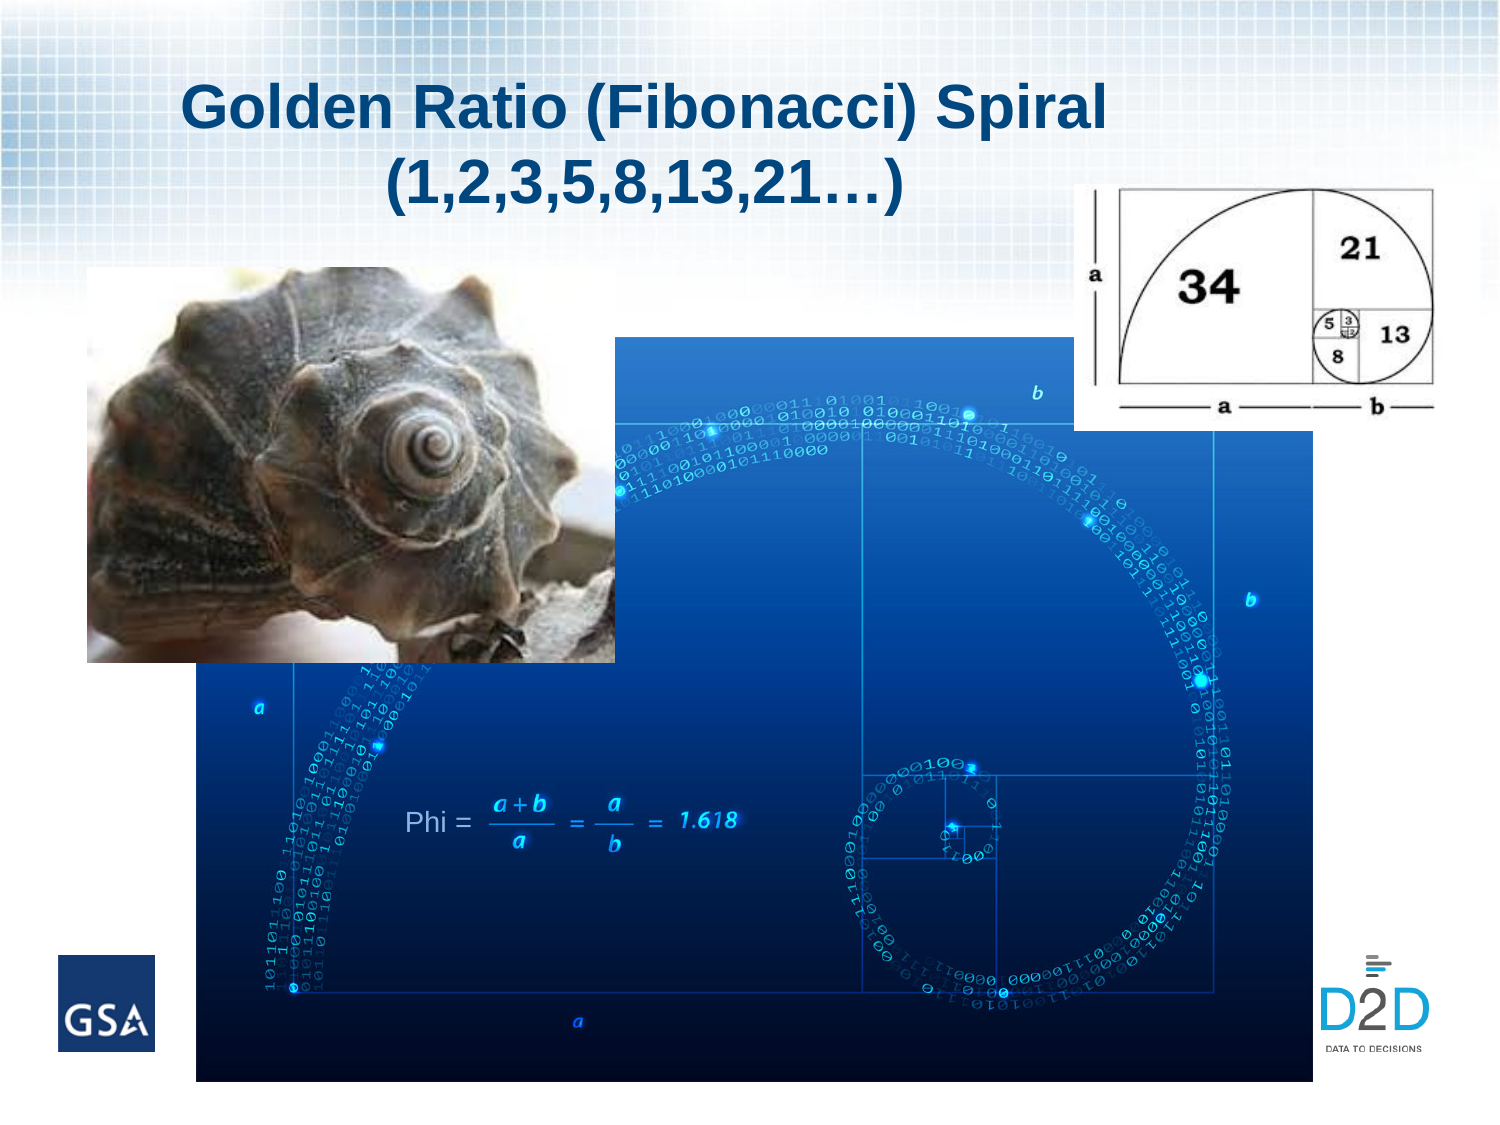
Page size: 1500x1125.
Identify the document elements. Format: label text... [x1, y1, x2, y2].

picture [58, 955, 155, 1052]
title Golden Ratio (Fibonacci) Spiral (1,2,3,5,8,13,21…) [62, 58, 1229, 234]
picture [0, 0, 1500, 1082]
